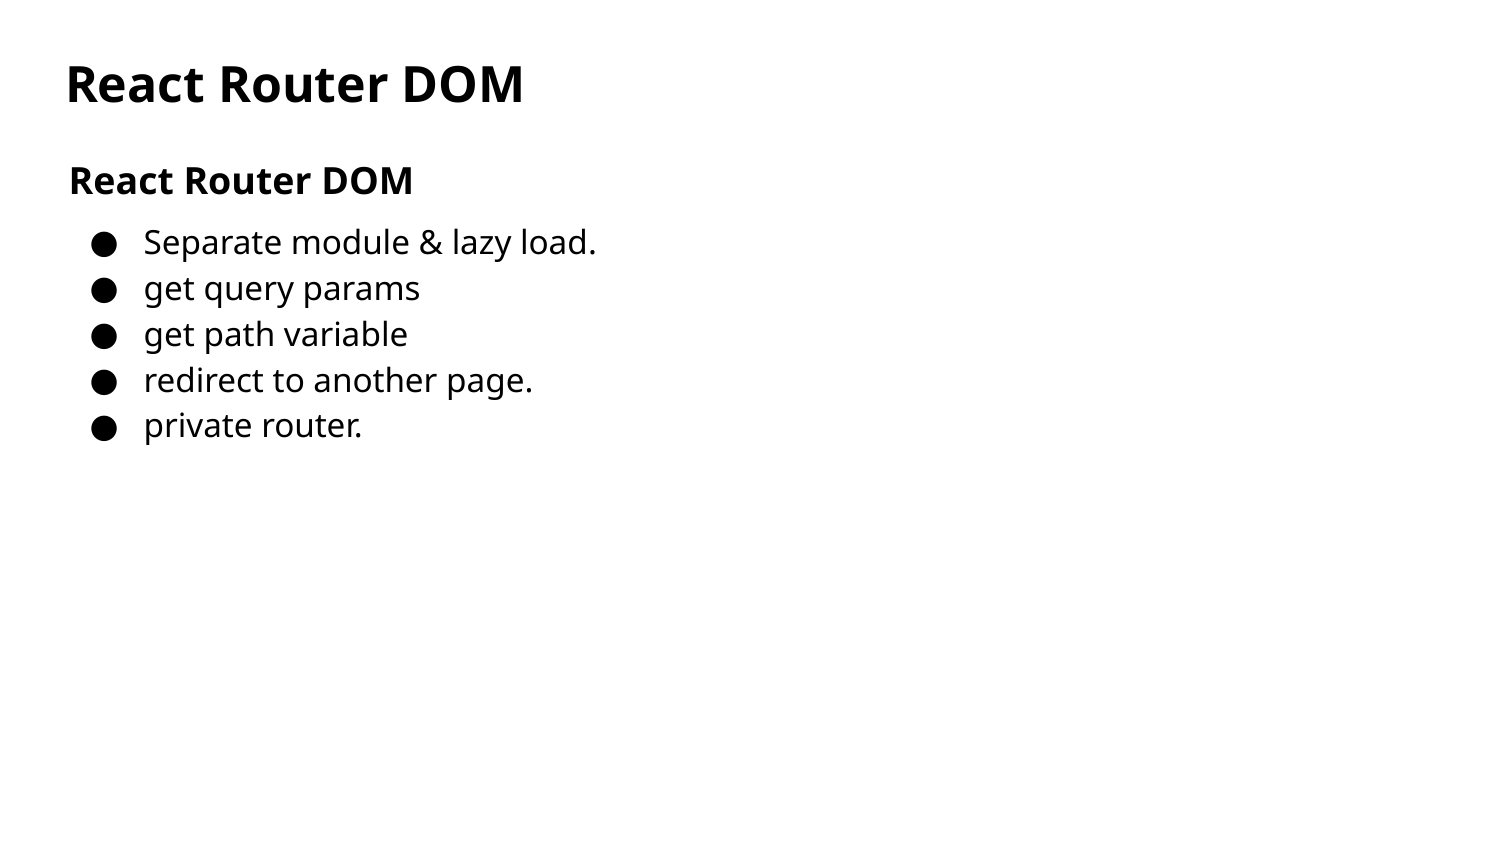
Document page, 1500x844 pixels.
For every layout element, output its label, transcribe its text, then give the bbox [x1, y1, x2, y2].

list React Router DOM [53, 147, 1373, 200]
list Separate module & lazy load. get query params get path variable redirect to another page. private router. [53, 200, 1432, 804]
title React Router DOM [53, 31, 1446, 135]
